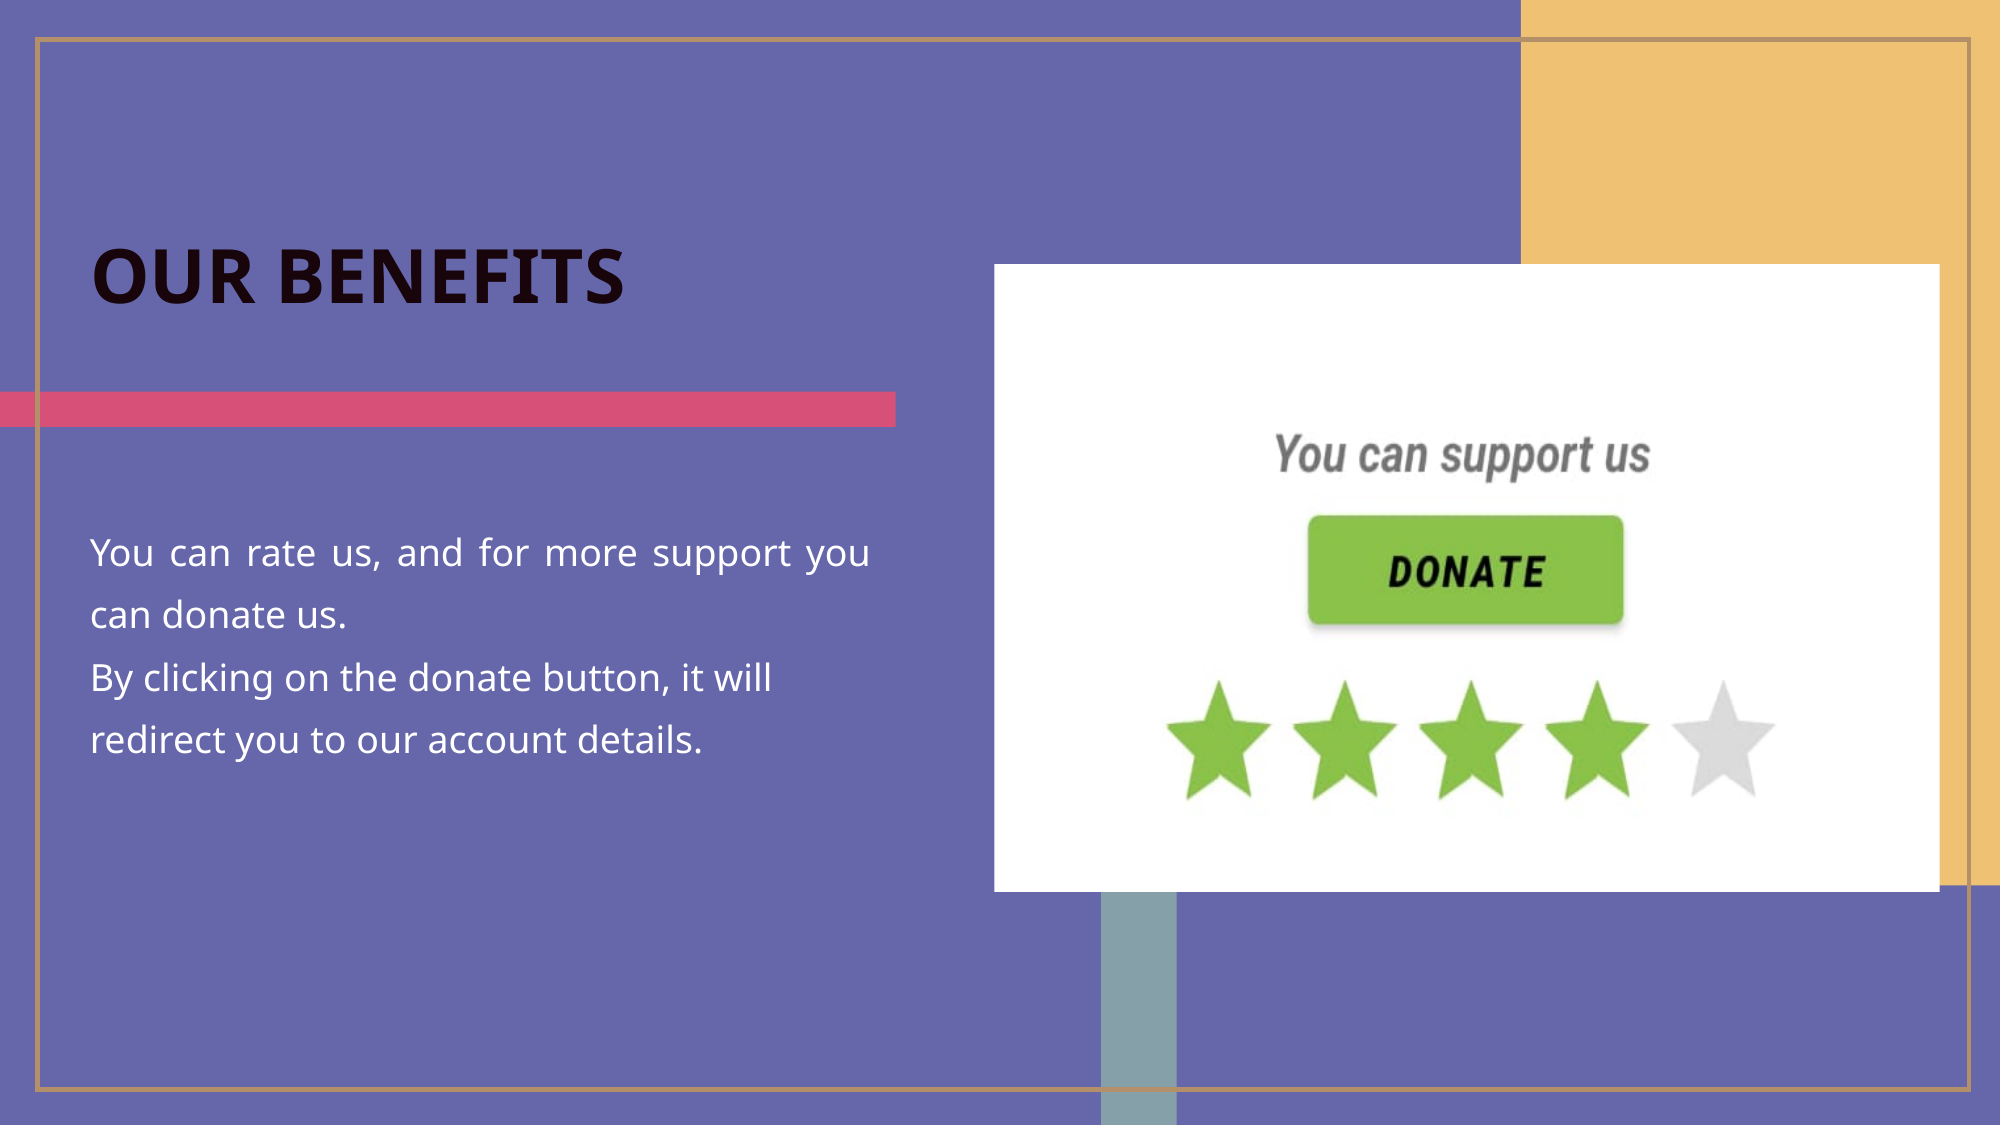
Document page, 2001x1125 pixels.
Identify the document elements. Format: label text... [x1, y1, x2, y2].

picture [994, 264, 1940, 897]
list You can rate us, and for more support you can donate us. By clicking on the donate button, it will redirect you to our account details. [75, 503, 887, 975]
title Our benefits [75, 149, 995, 408]
